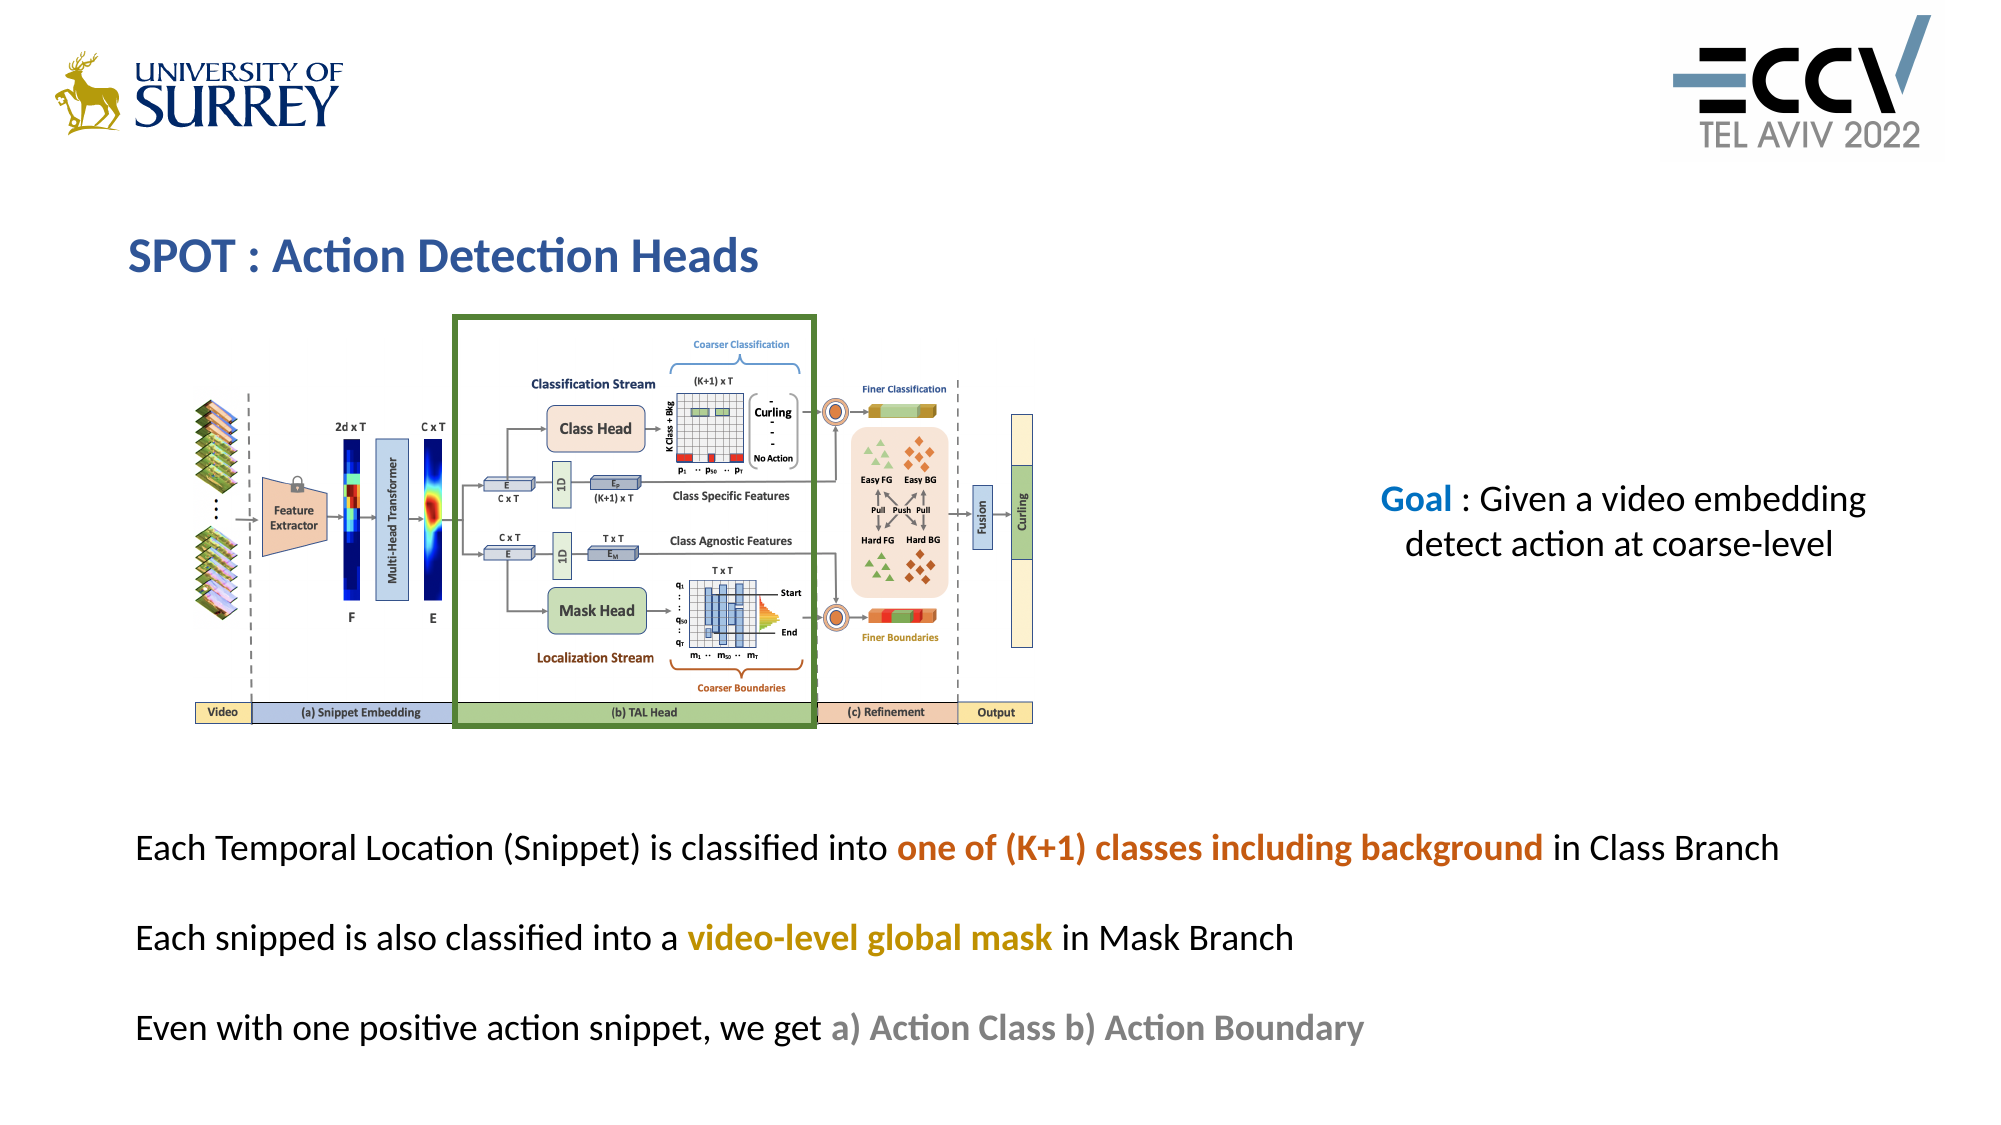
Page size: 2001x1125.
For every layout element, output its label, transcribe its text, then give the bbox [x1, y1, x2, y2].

text_box Goal : Given a video embedding detect action at coarse-level [1293, 466, 1955, 572]
text_box [454, 316, 815, 338]
picture [1660, 0, 1945, 162]
text_box SPOT : Action Detection Heads [113, 215, 809, 290]
picture [12, 0, 385, 187]
text_box Each Temporal Location (Snippet) is classified into one of (K+1) classes including background in Class Branch Each snipped is also classified into a video-level global mask in Mask Branch Even with one positive action snippet, we get a) Action Class b) Action Boundary [120, 815, 1796, 1056]
picture [193, 338, 1035, 726]
